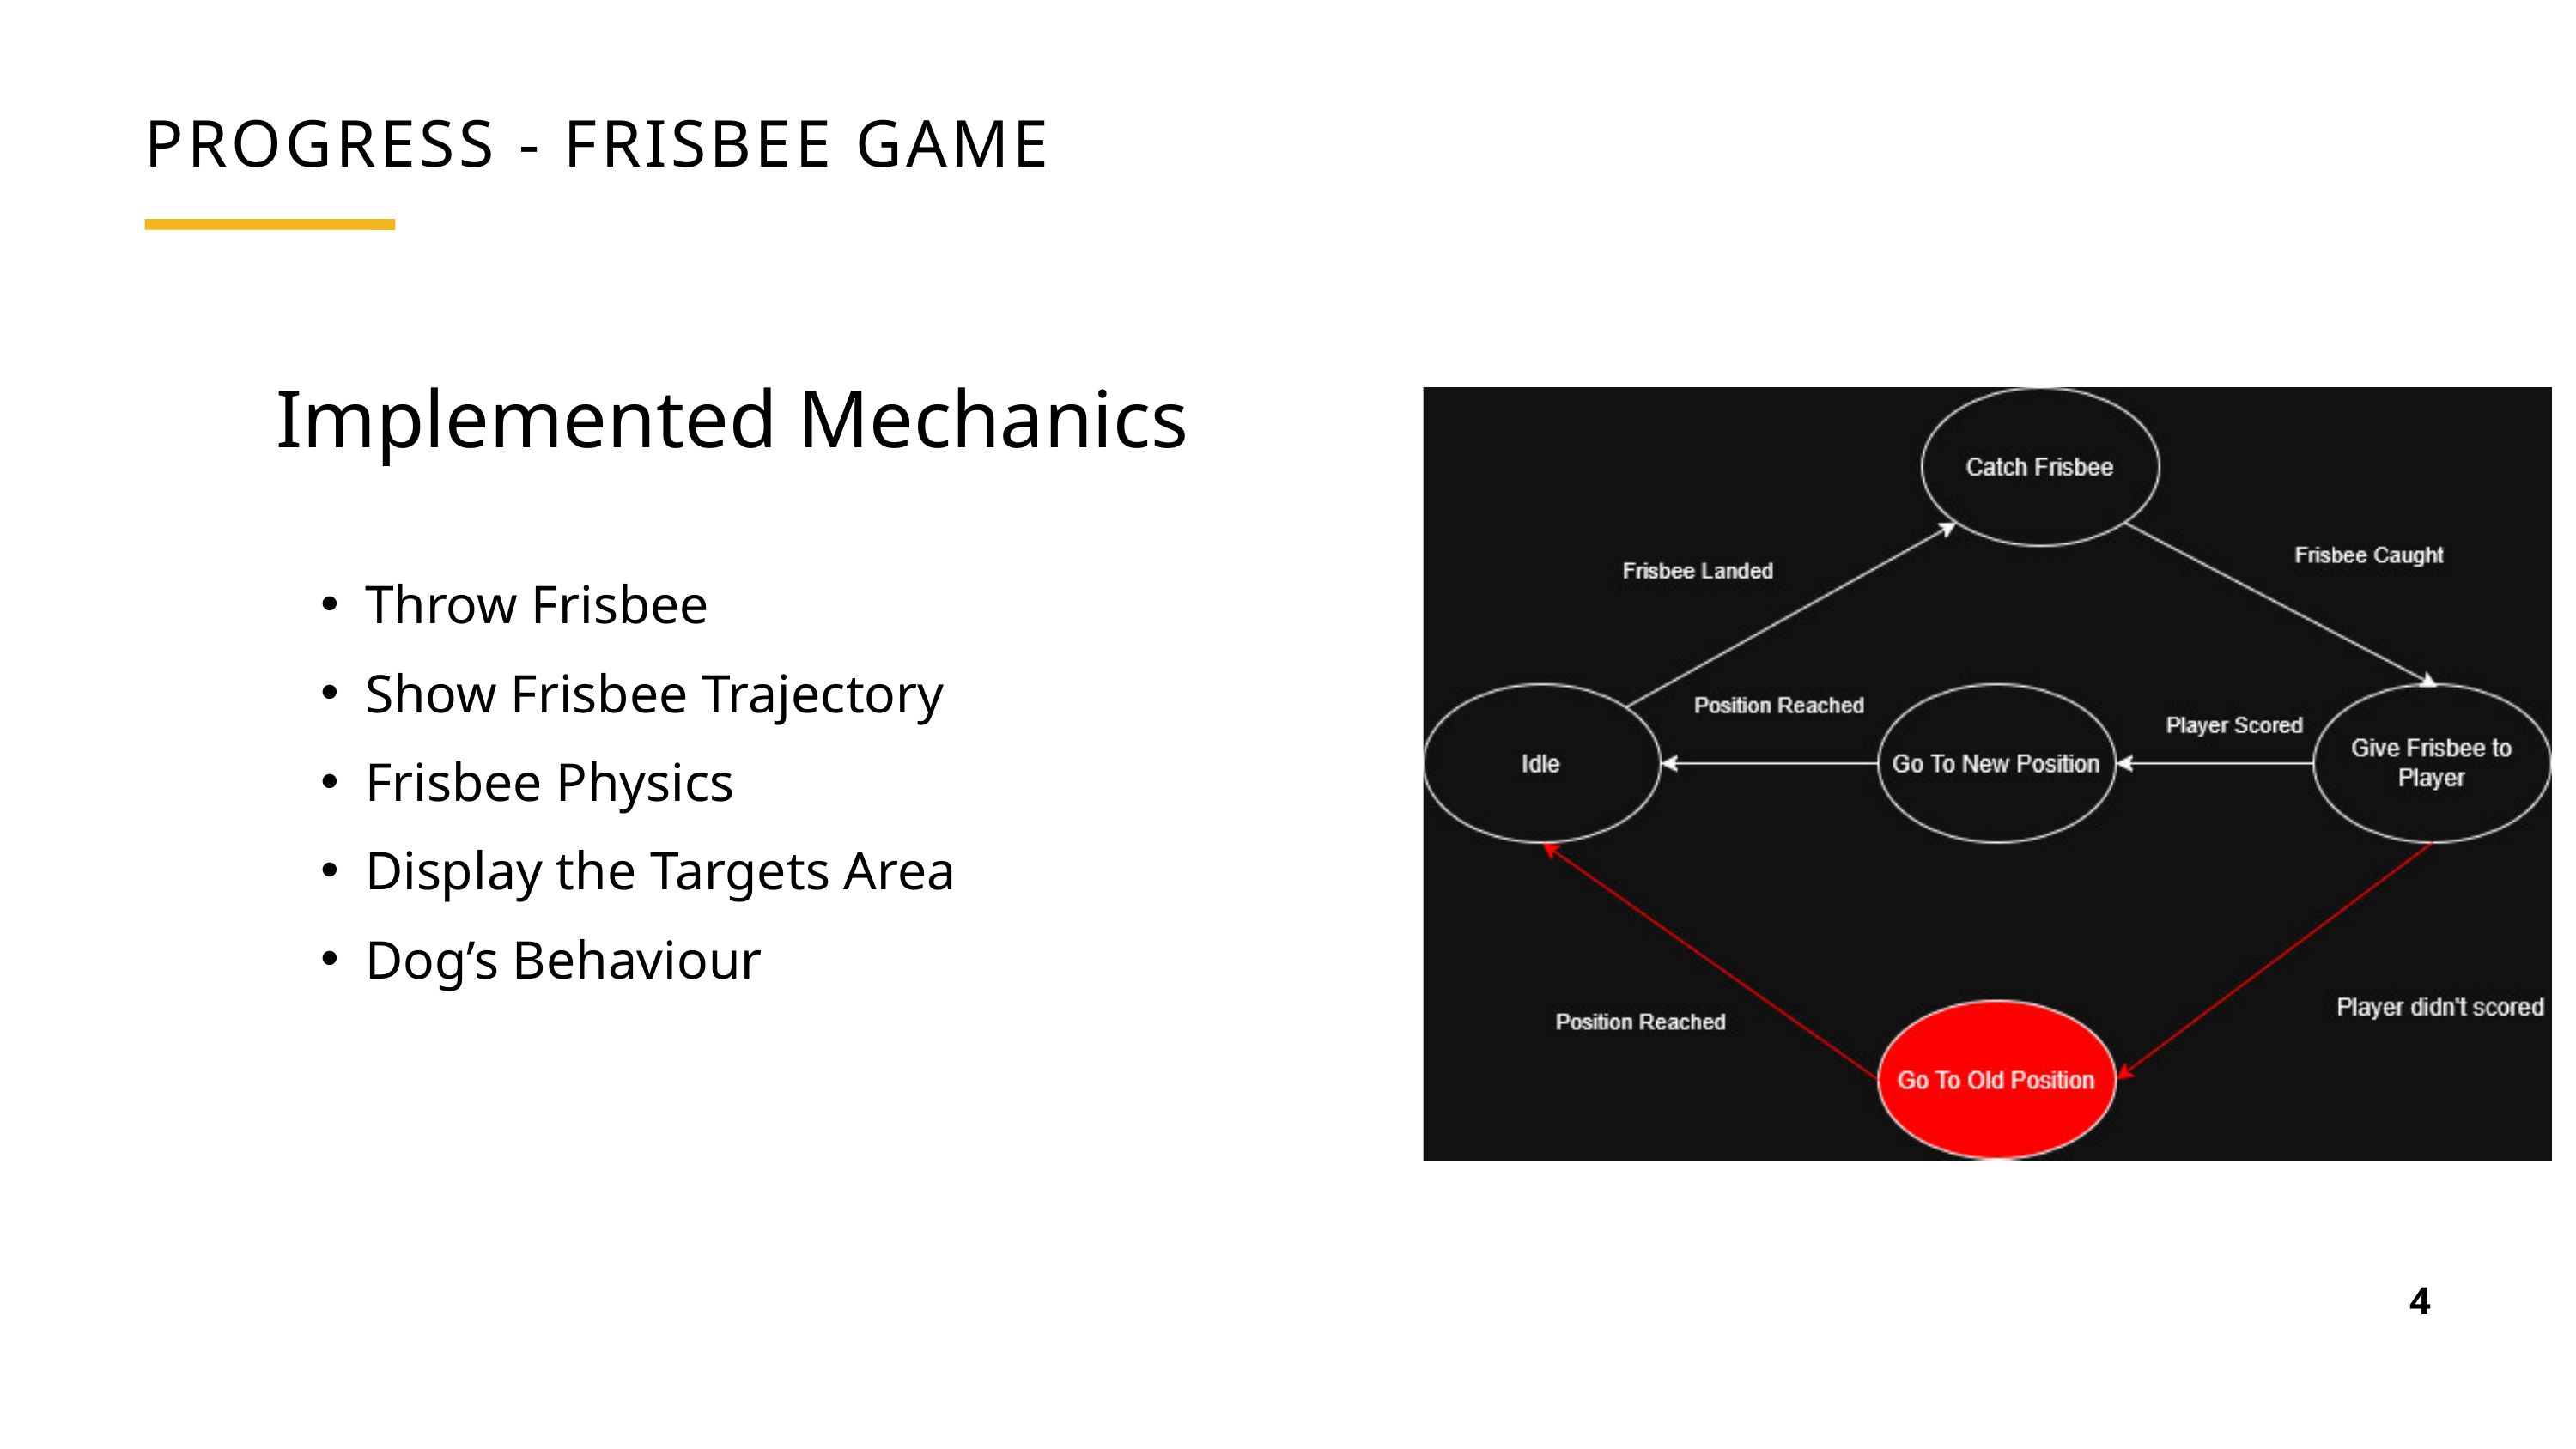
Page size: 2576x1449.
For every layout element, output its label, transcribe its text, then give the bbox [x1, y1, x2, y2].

text_box [1423, 387, 2552, 1161]
text_box Throw Frisbee Show Frisbee Trajectory Frisbee Physics Display the Targets Area Dog’s Behaviour [276, 545, 1636, 1078]
text_box 4 [2001, 1284, 2432, 1323]
text_box Implemented Mechanics [276, 368, 2051, 464]
text_box PROGRESS - FRISBEE GAME [144, 115, 1261, 180]
